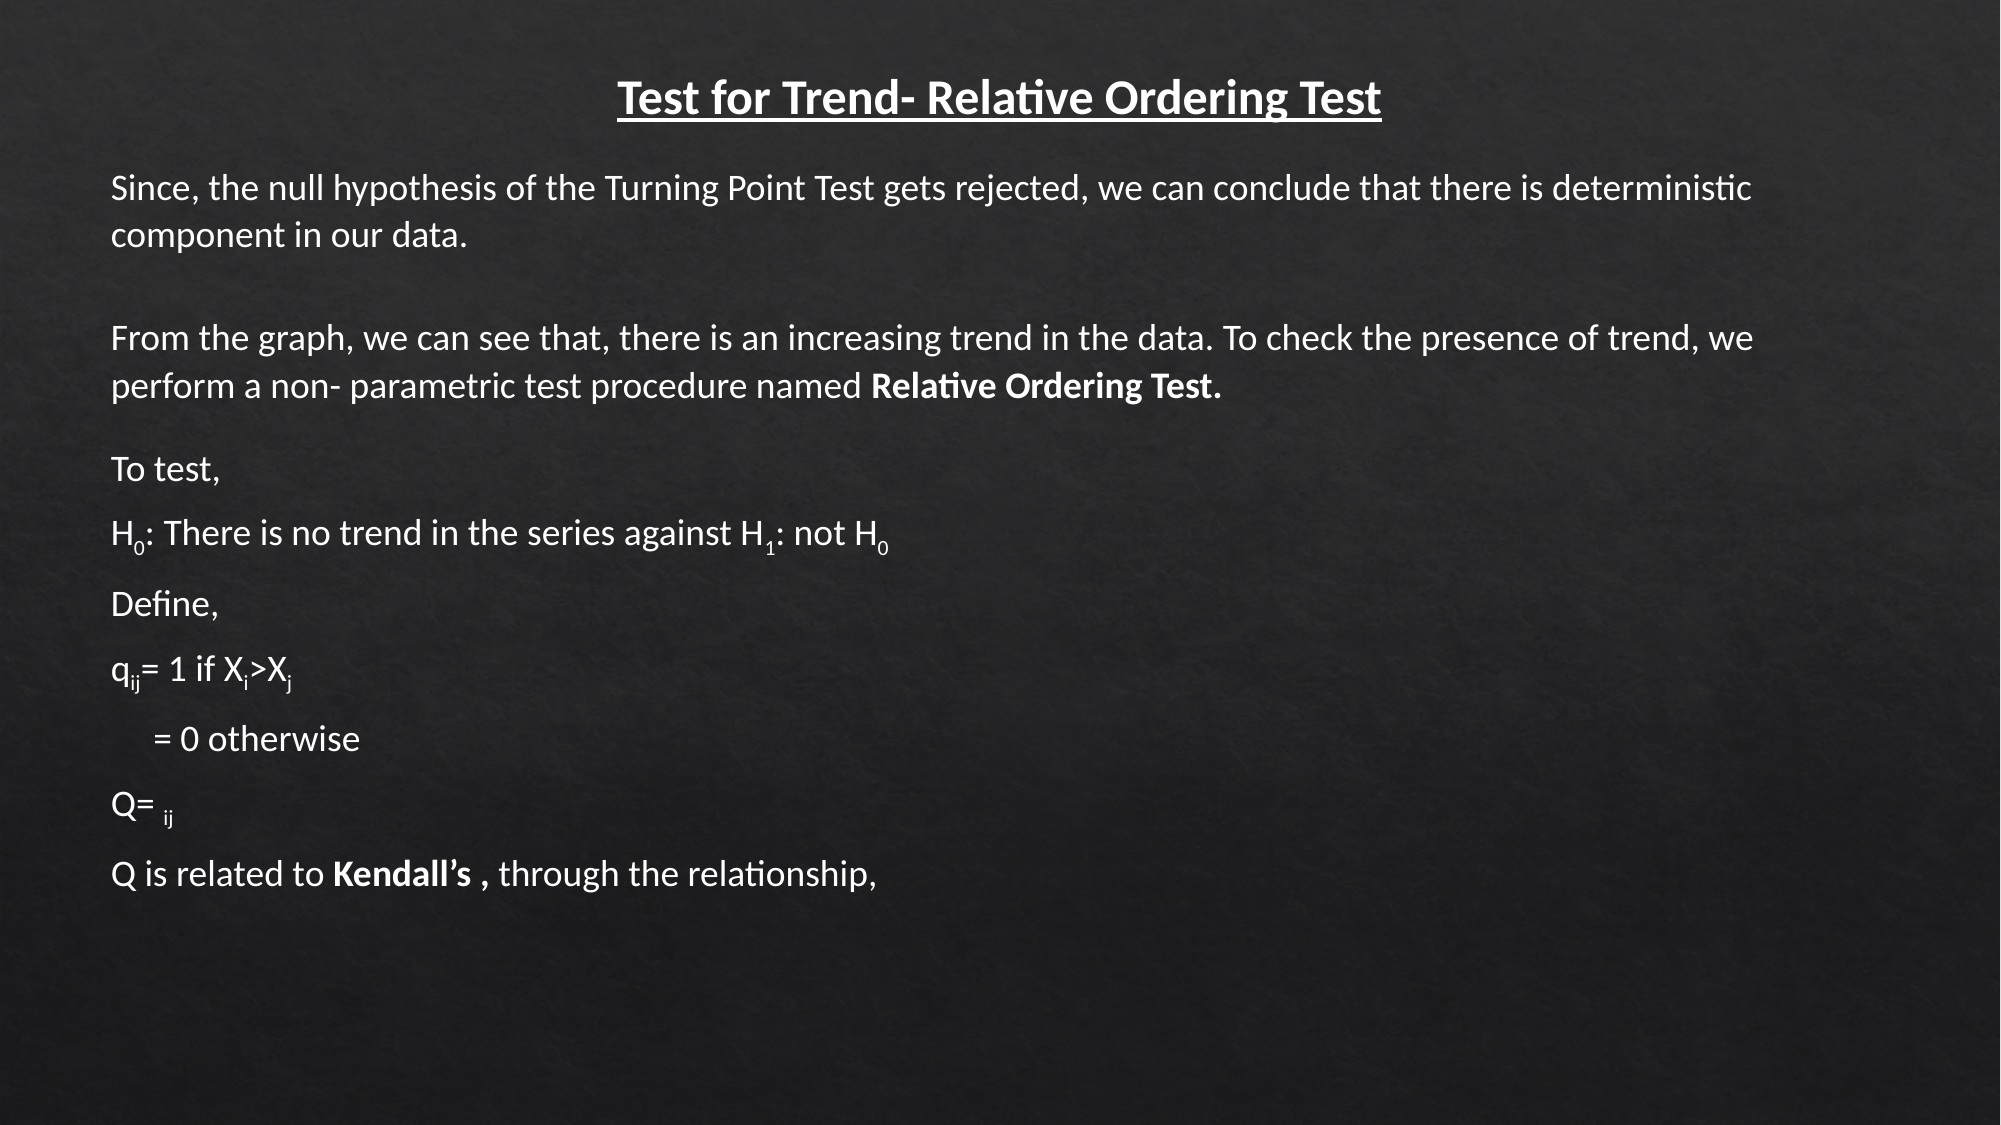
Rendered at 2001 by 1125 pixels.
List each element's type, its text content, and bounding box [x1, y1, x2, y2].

text_box From the graph, we can see that, there is an increasing trend in the data. To check the presence of trend, we perform a non- parametric test procedure named Relative Ordering Test. [96, 303, 1904, 414]
text_box Test for Trend- Relative Ordering Test [602, 53, 1398, 133]
text_box Since, the null hypothesis of the Turning Point Test gets rejected, we can conclude that there is deterministic component in our data. [96, 152, 1904, 263]
